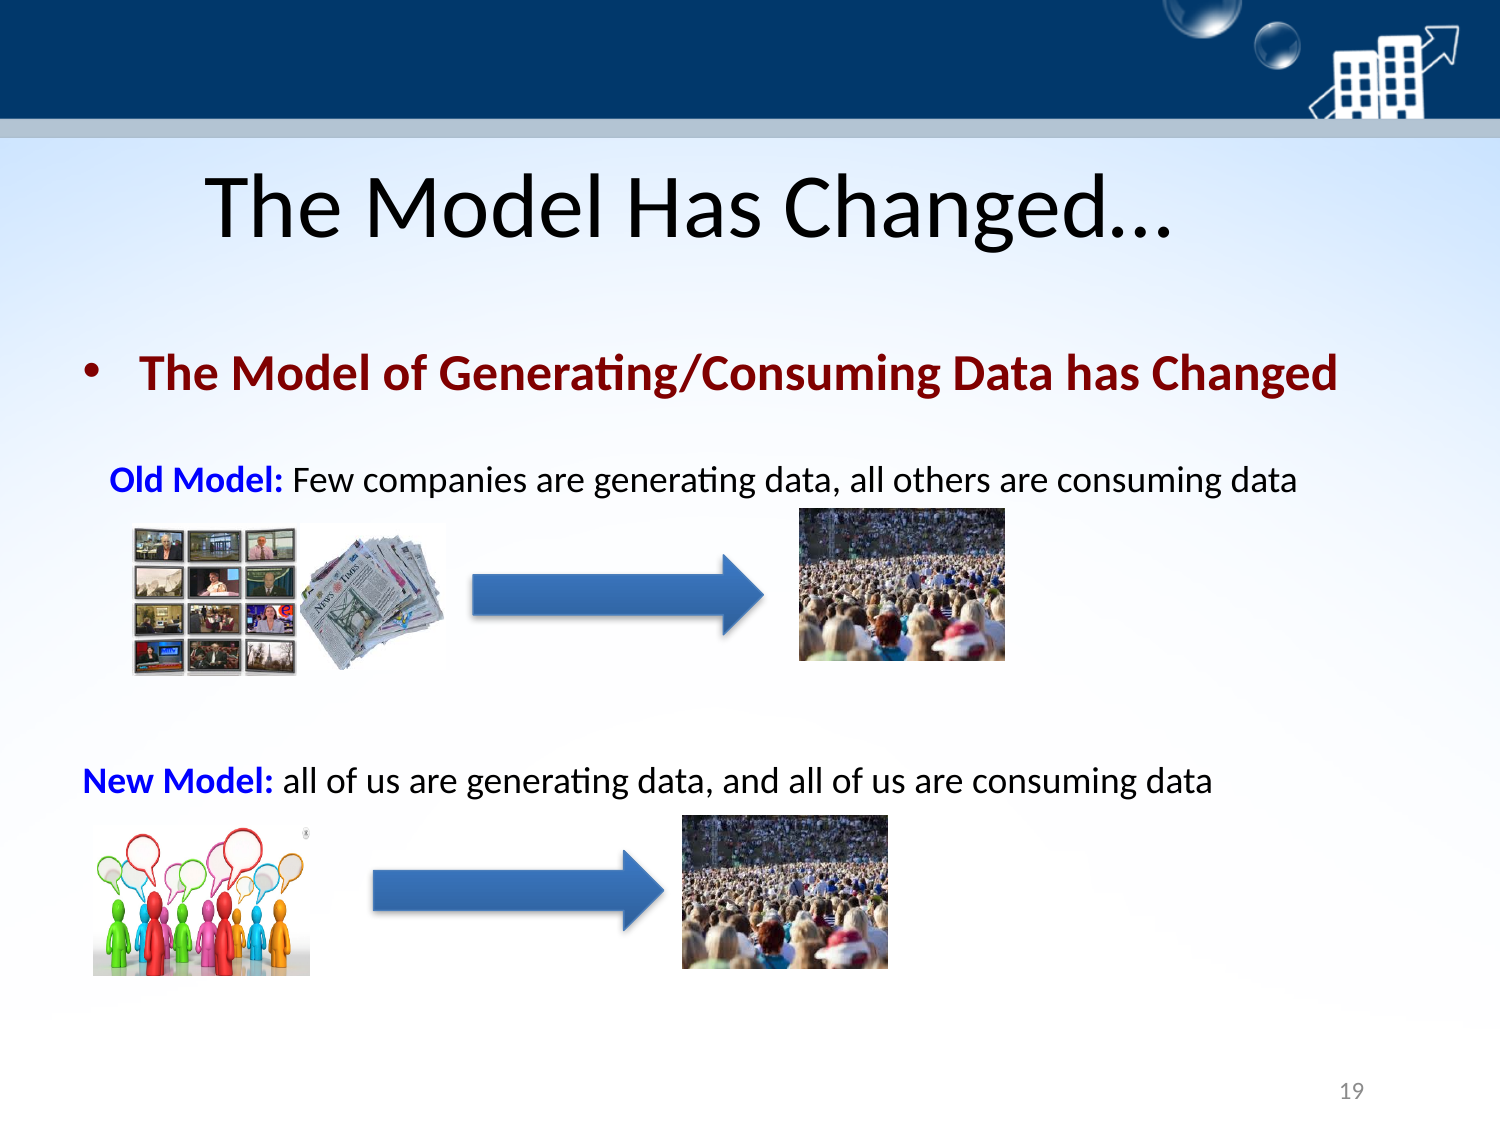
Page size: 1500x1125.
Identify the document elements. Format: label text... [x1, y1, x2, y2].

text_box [67, 748, 1335, 976]
list The Model of Generating/Consuming Data has Changed [67, 331, 1404, 445]
title The Model Has Changed… [70, 138, 1308, 331]
text_box Old Model: Few companies are generating data, all others are consuming data [94, 447, 1323, 508]
slide_number 19 [1218, 1059, 1380, 1120]
picture [0, 0, 1500, 1125]
text_box [472, 554, 764, 636]
